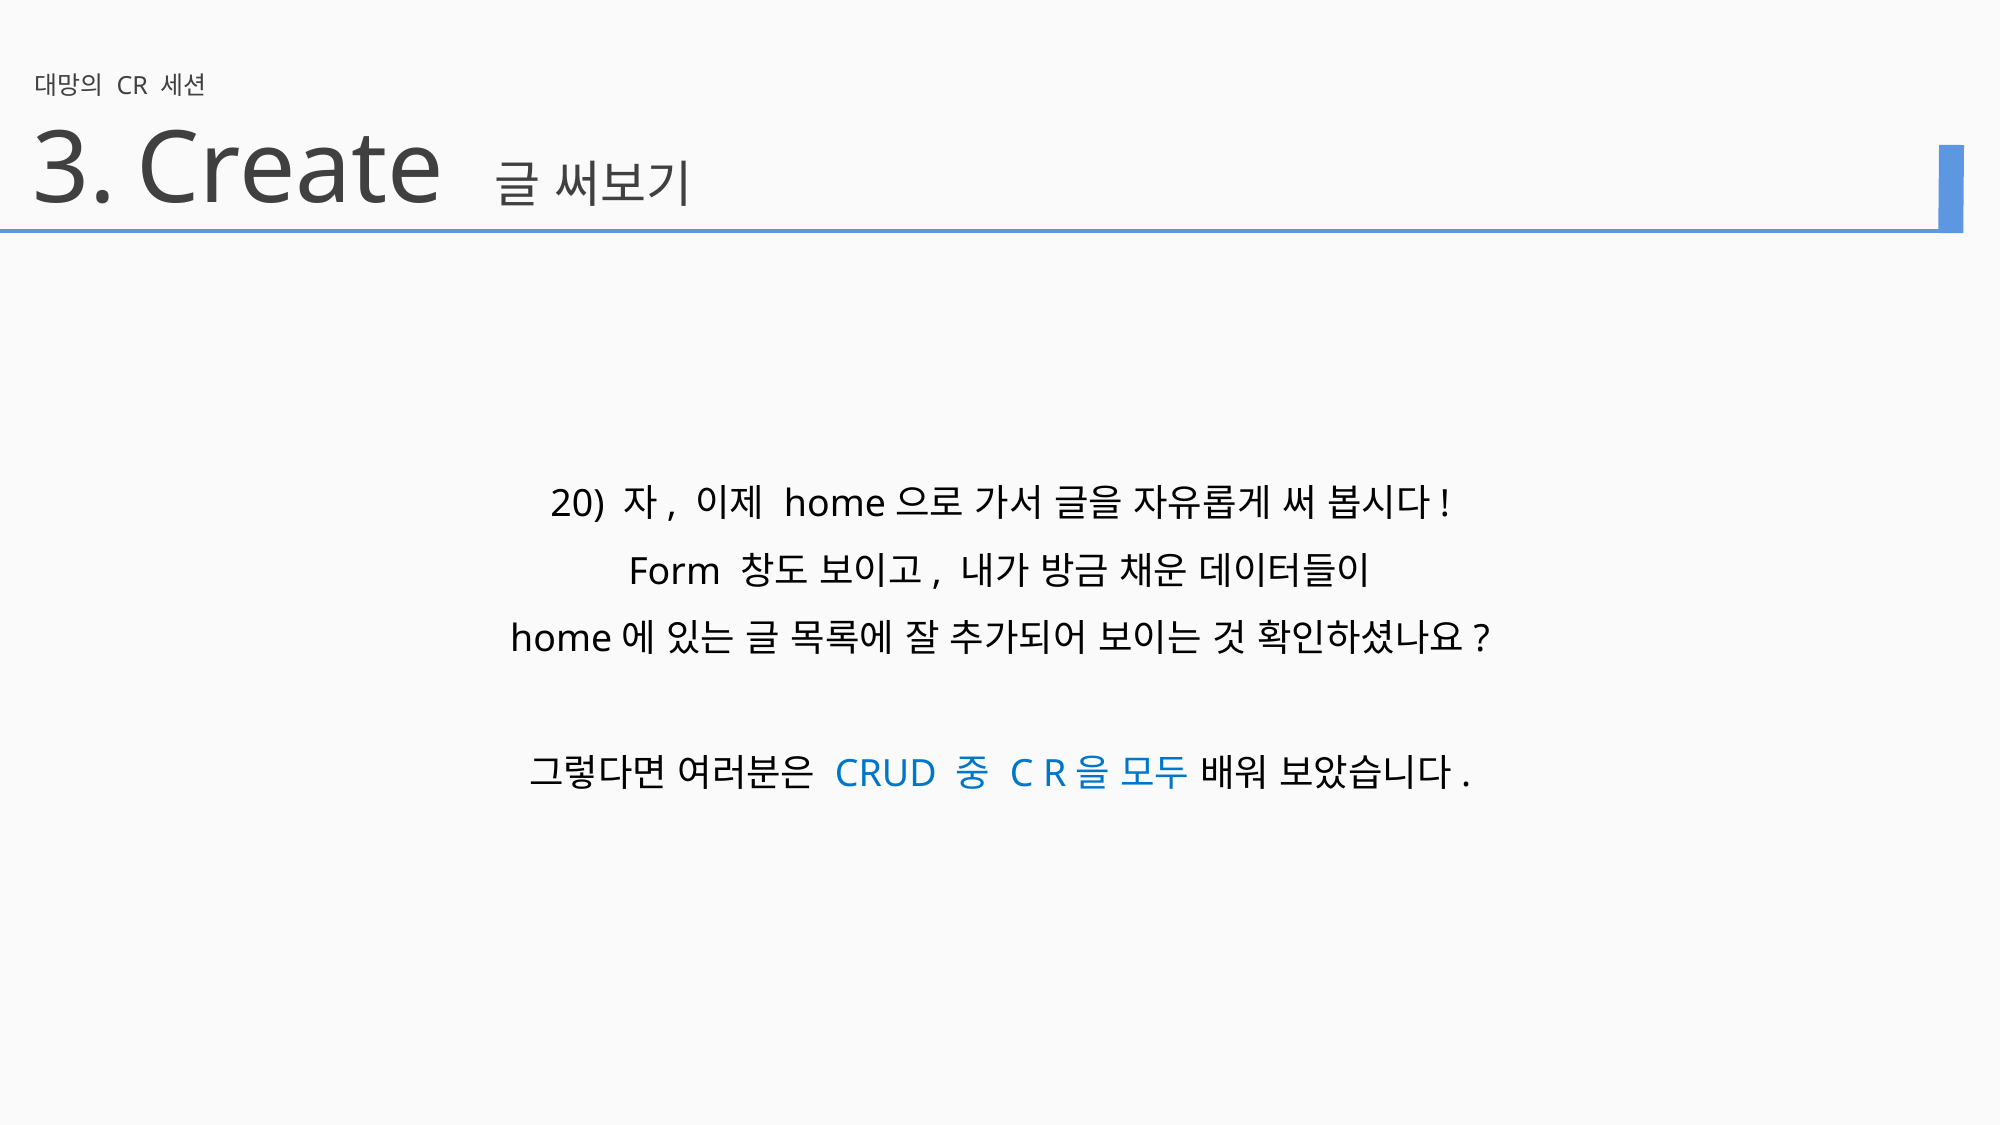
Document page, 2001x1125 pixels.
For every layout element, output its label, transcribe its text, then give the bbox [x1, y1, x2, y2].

text_box 3. [17, 94, 121, 230]
text_box 대망의 CR 세션 [19, 61, 221, 94]
text_box 20) 자, 이제 home으로 가서 글을 자유롭게 써 봅시다! Form 창도 보이고, 내가 방금 채운 데이터들이 home에 있는 글 목록에 잘 추가되어 보이는 것 확인하셨나요? 그렇다면 여러분은 CRUD 중 C R을 모두 배워 보았습니다. [495, 449, 1505, 802]
text_box Create 글 써보기 [121, 94, 707, 230]
